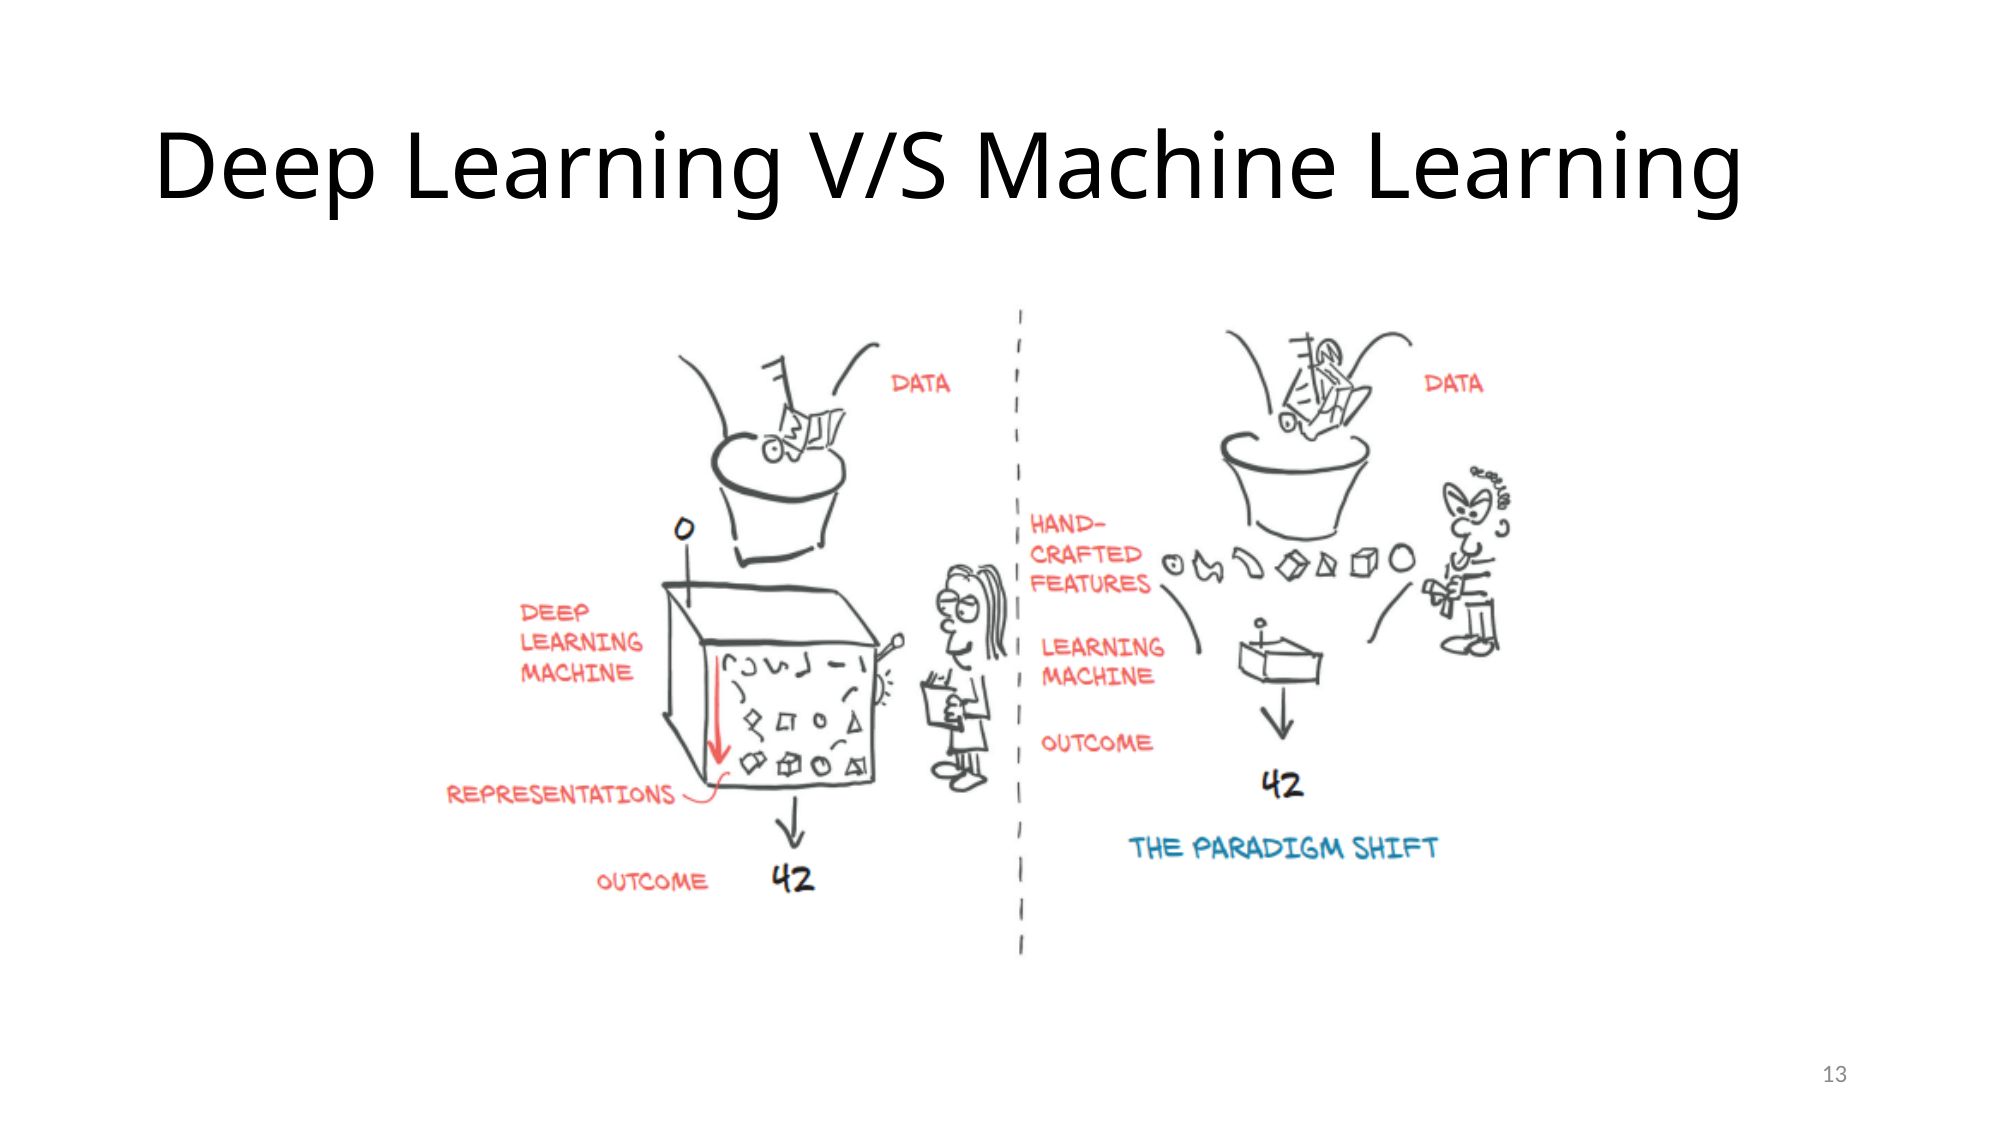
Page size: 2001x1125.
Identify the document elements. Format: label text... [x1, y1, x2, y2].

picture [418, 296, 1582, 972]
slide_number 13 [1412, 1042, 1863, 1103]
title Deep Learning V/S Machine Learning [137, 59, 1863, 278]
